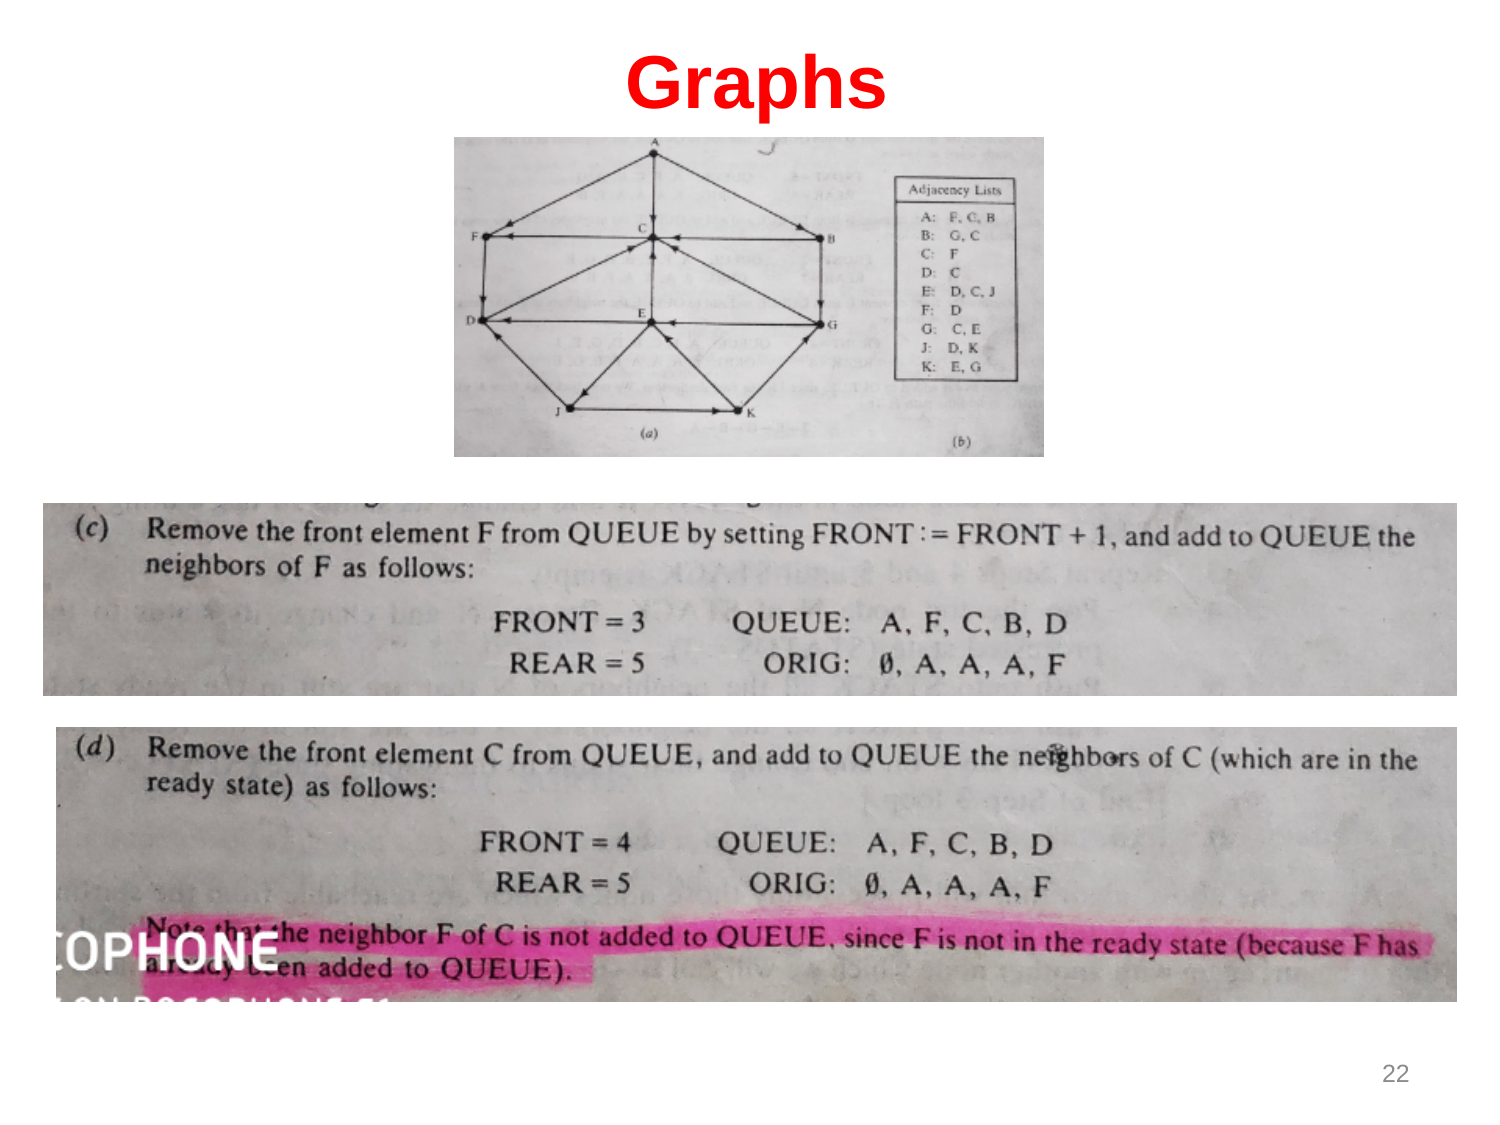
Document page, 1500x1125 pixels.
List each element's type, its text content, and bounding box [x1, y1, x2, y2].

slide_number 22 [1074, 1042, 1425, 1103]
picture [43, 503, 1457, 696]
title Graphs [64, 19, 1449, 138]
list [454, 136, 1044, 457]
picture [56, 727, 1457, 1002]
